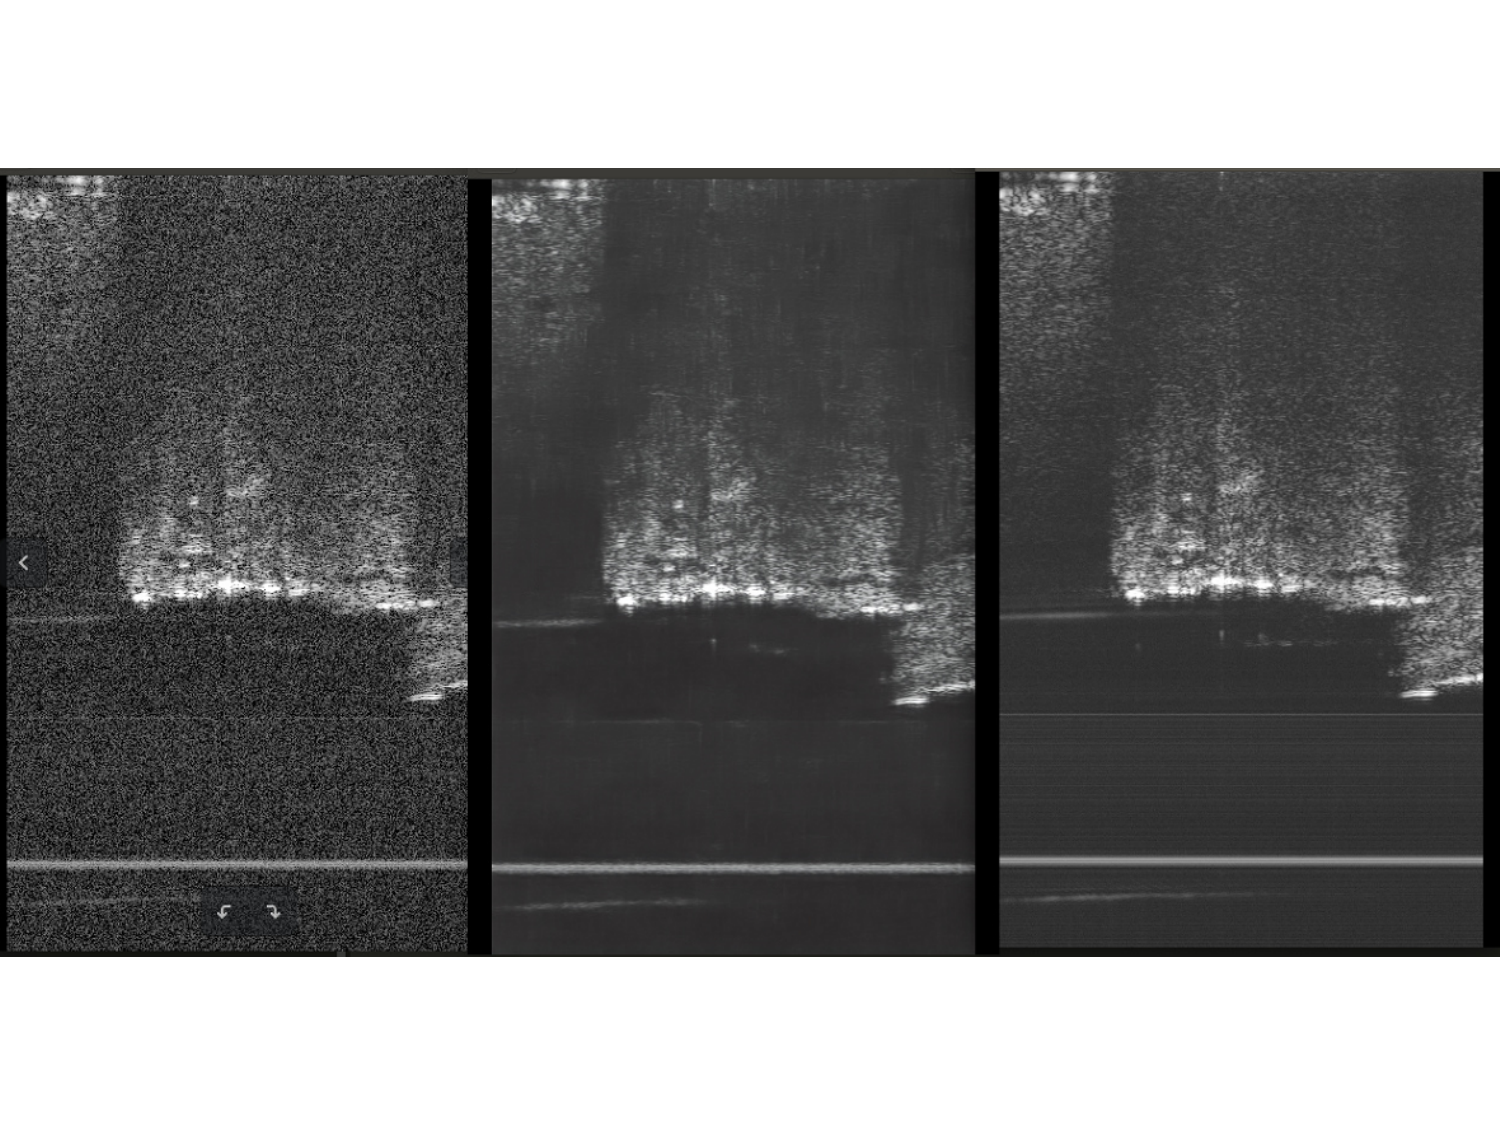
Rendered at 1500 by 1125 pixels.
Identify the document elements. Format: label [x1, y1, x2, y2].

picture [0, 168, 1500, 957]
